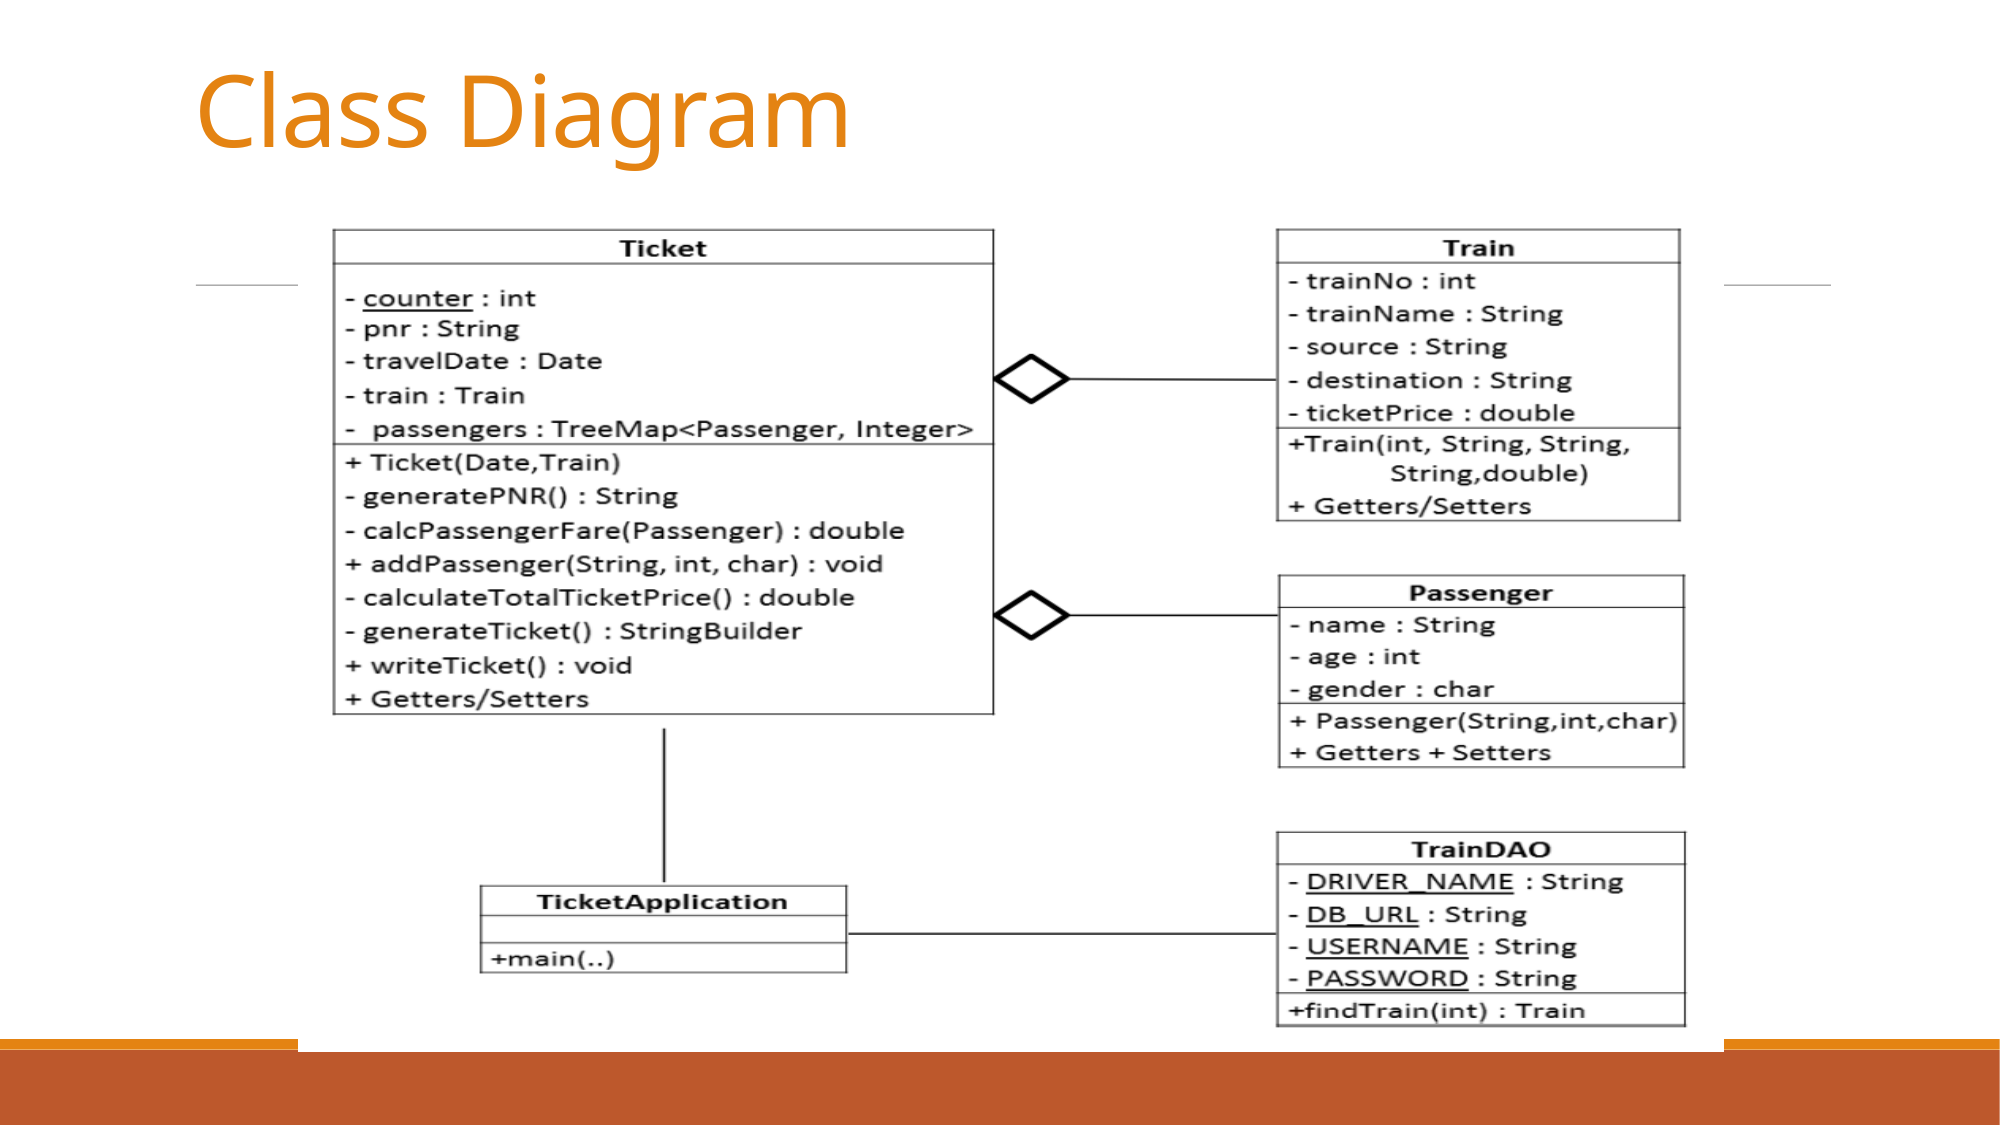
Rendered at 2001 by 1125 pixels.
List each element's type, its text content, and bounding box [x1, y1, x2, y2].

picture [298, 204, 1725, 1052]
text_box Class Diagram [180, 46, 1830, 176]
